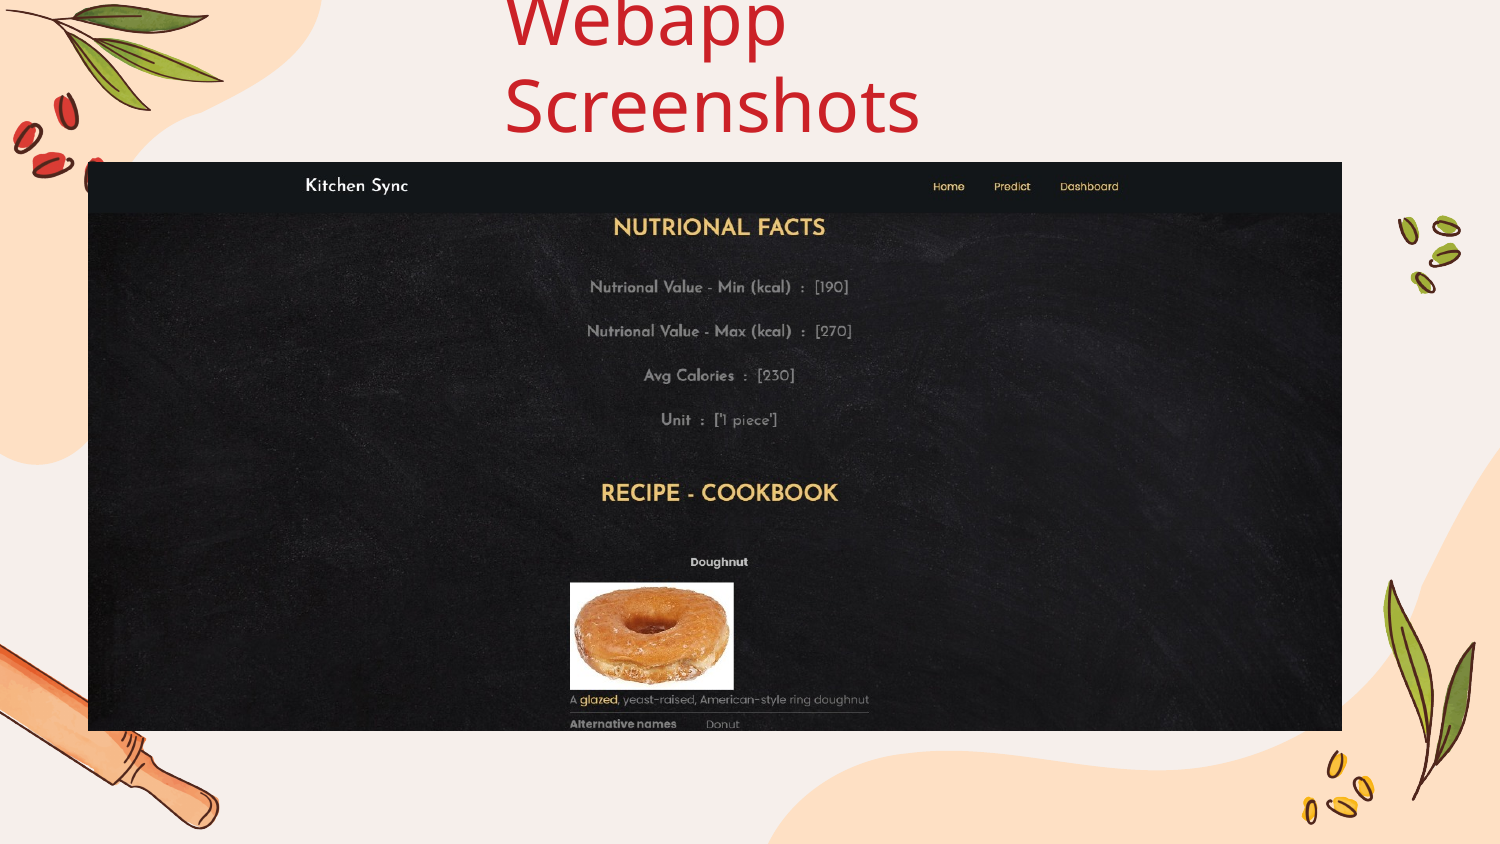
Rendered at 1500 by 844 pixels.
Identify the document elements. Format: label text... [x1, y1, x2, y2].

picture [0, 0, 1343, 830]
title Webapp Screenshots [489, 68, 1238, 160]
picture [1383, 579, 1476, 801]
picture [1286, 748, 1381, 843]
picture [1398, 215, 1461, 294]
